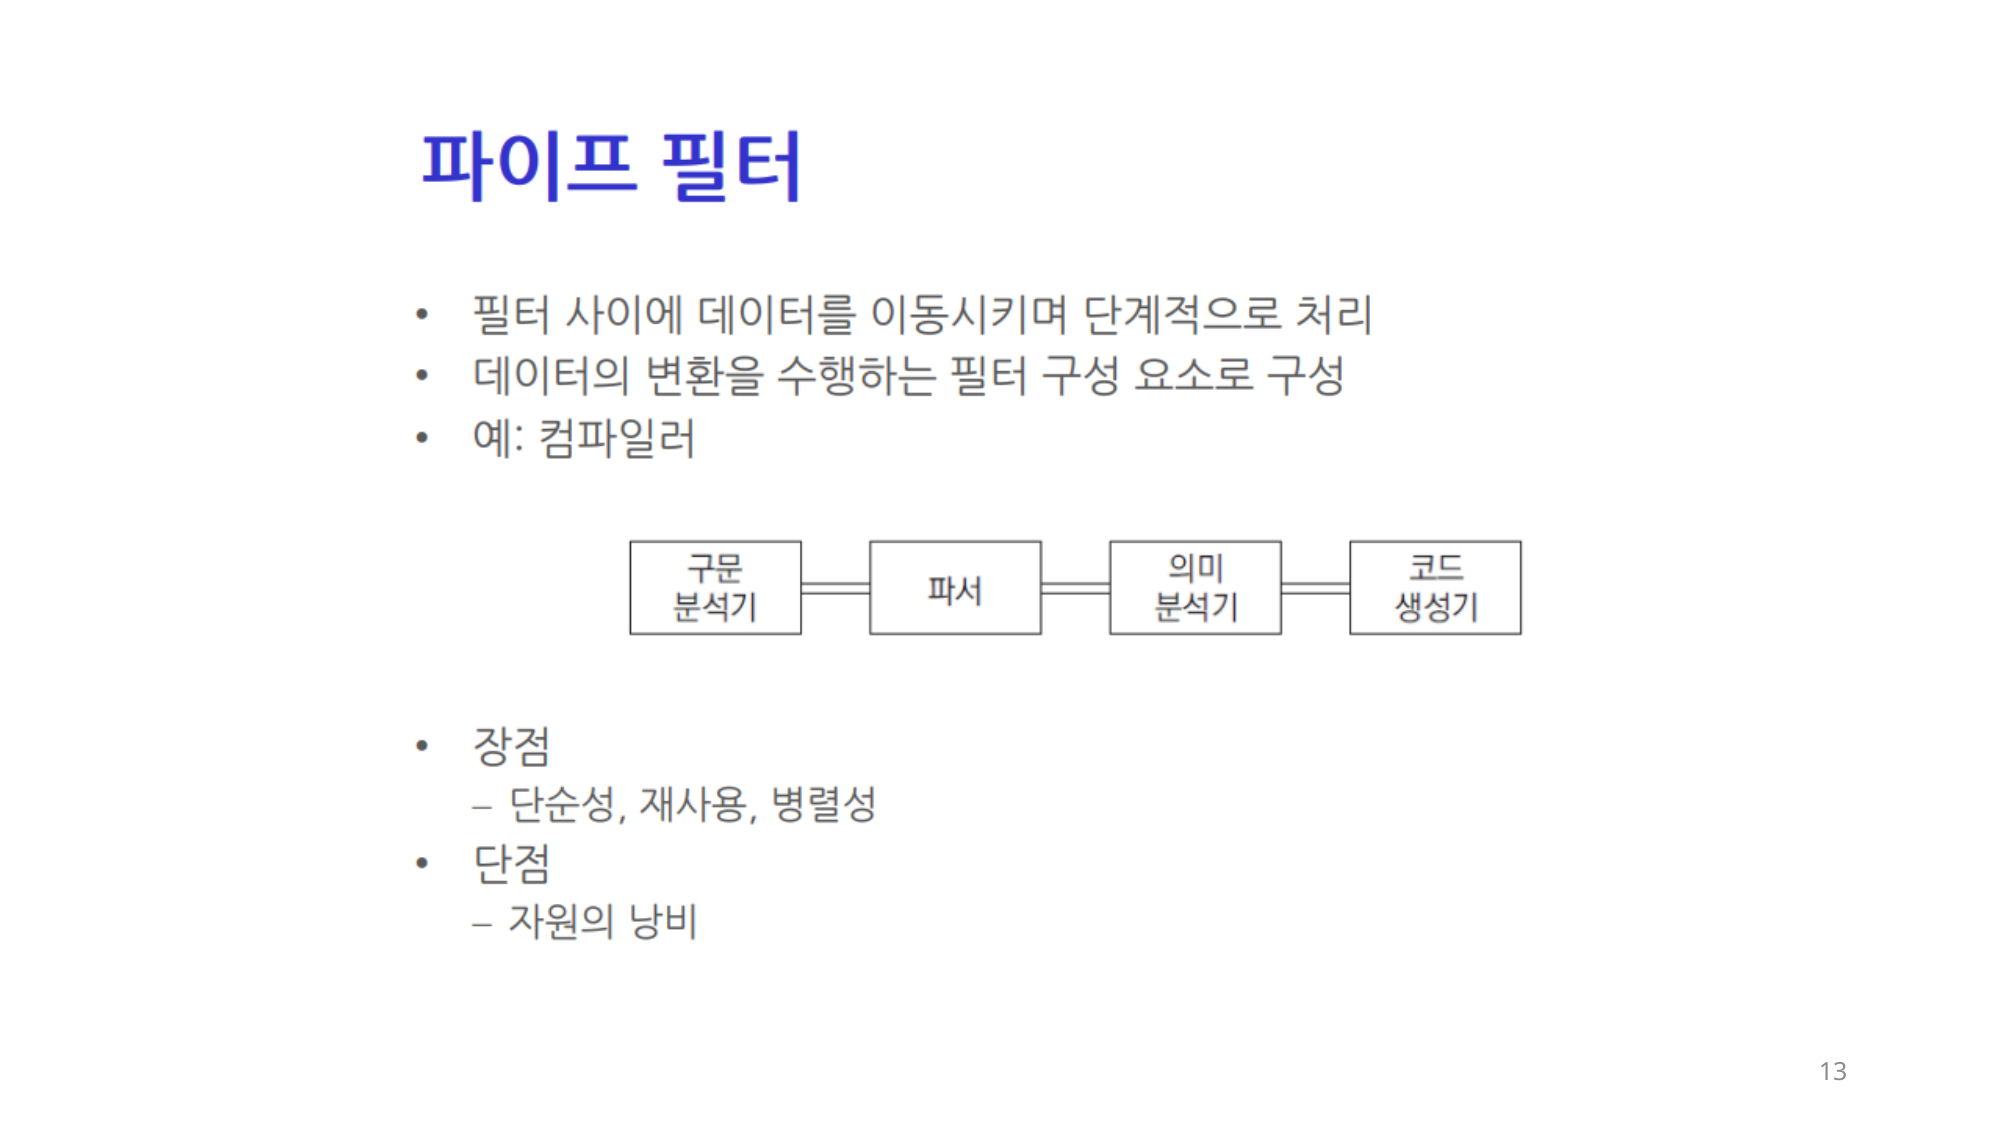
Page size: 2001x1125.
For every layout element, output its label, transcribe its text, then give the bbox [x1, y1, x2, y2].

slide_number 13 [1412, 1042, 1863, 1103]
picture [353, 99, 1647, 1025]
